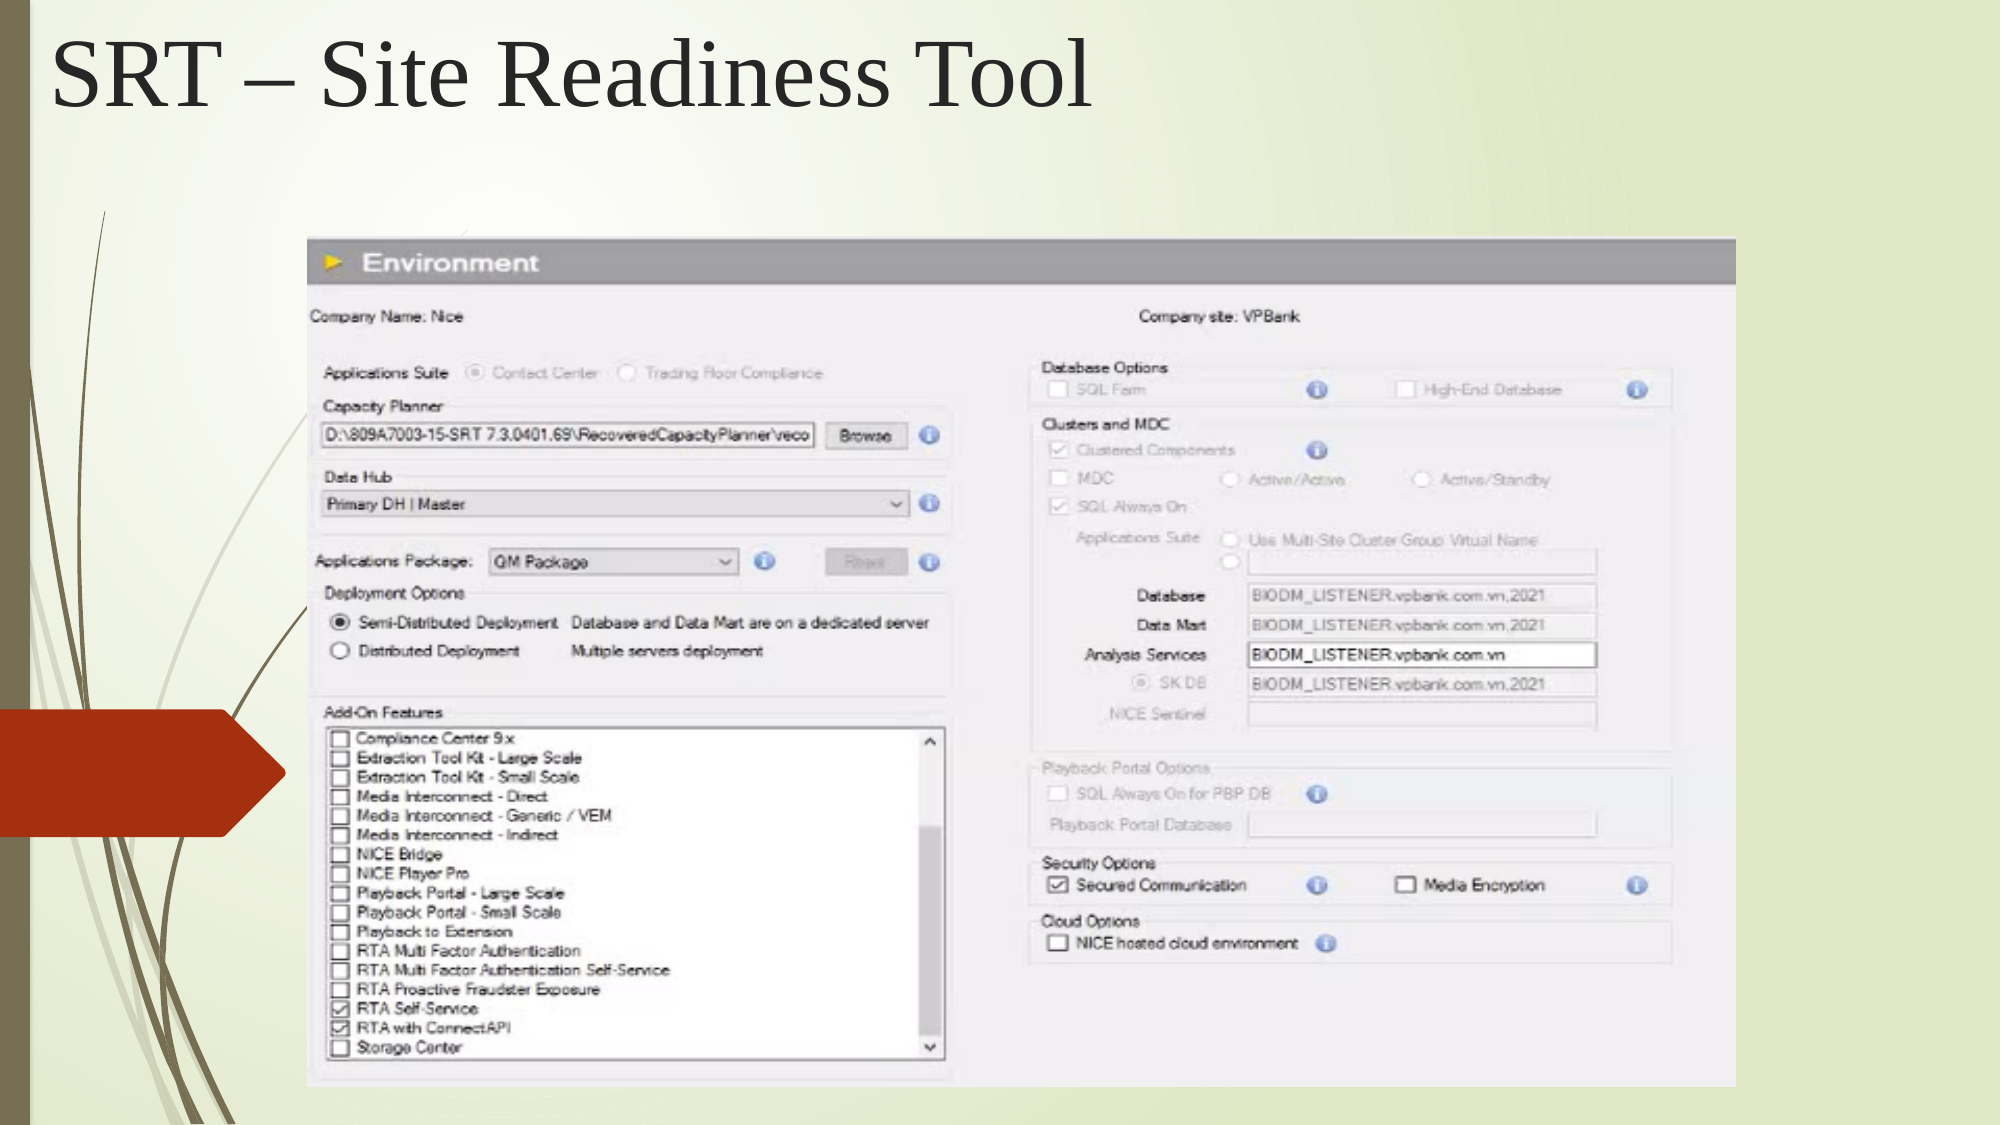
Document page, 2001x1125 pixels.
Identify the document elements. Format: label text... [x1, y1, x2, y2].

title SRT – Site Readiness Tool [34, 0, 1483, 134]
picture [307, 236, 1736, 1087]
